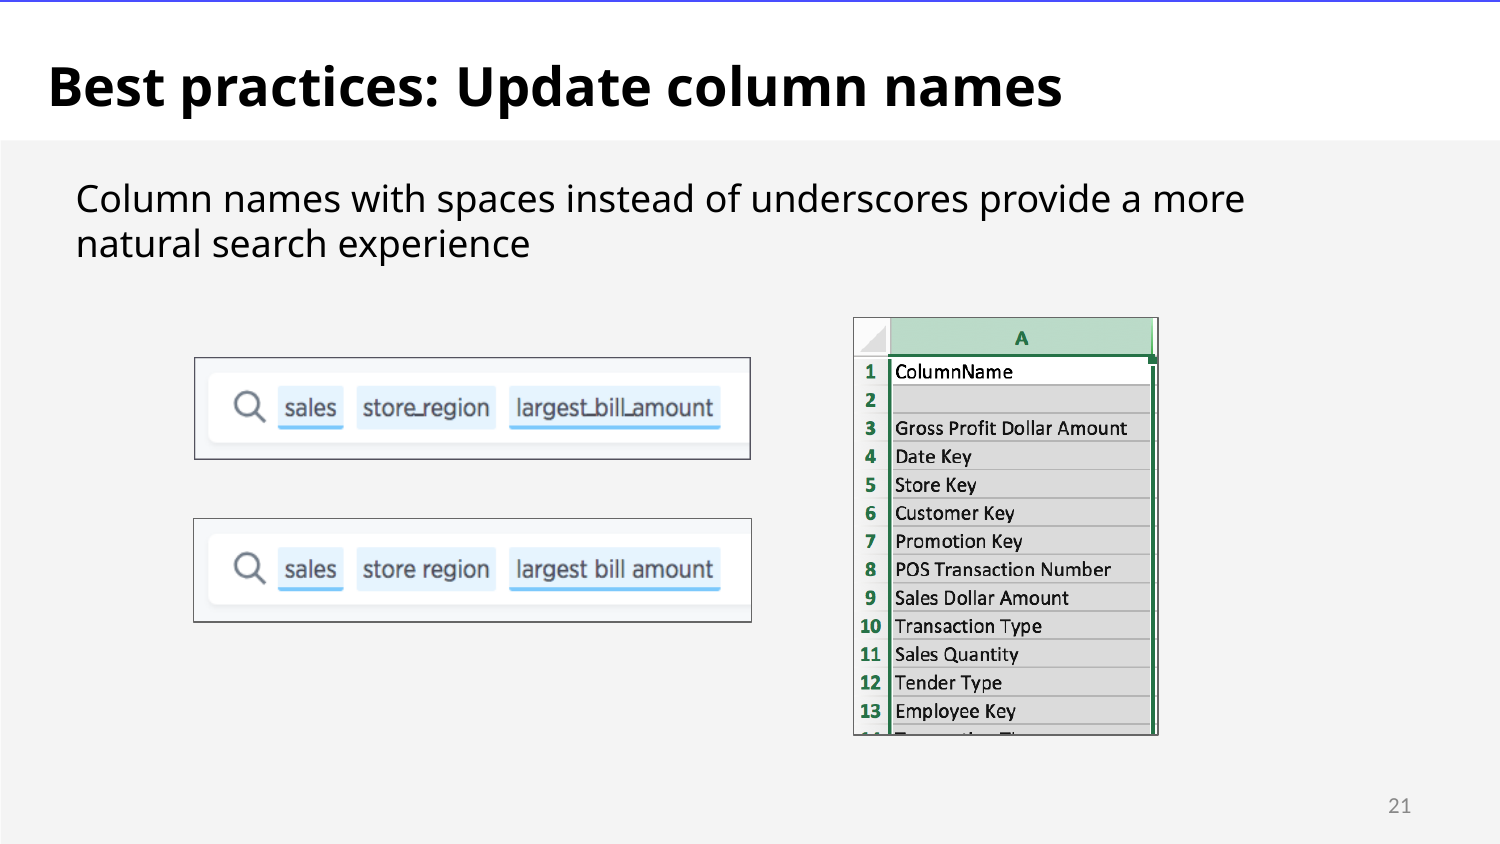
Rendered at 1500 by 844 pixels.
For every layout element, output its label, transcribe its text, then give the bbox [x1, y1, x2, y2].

picture [194, 518, 751, 622]
slide_number 21 [1074, 782, 1425, 827]
title Best practices: Update column names [32, 45, 1425, 124]
picture [193, 357, 751, 460]
list Column names with spaces instead of underscores provide a more natural search experience [41, 160, 1318, 717]
picture [854, 318, 1158, 735]
